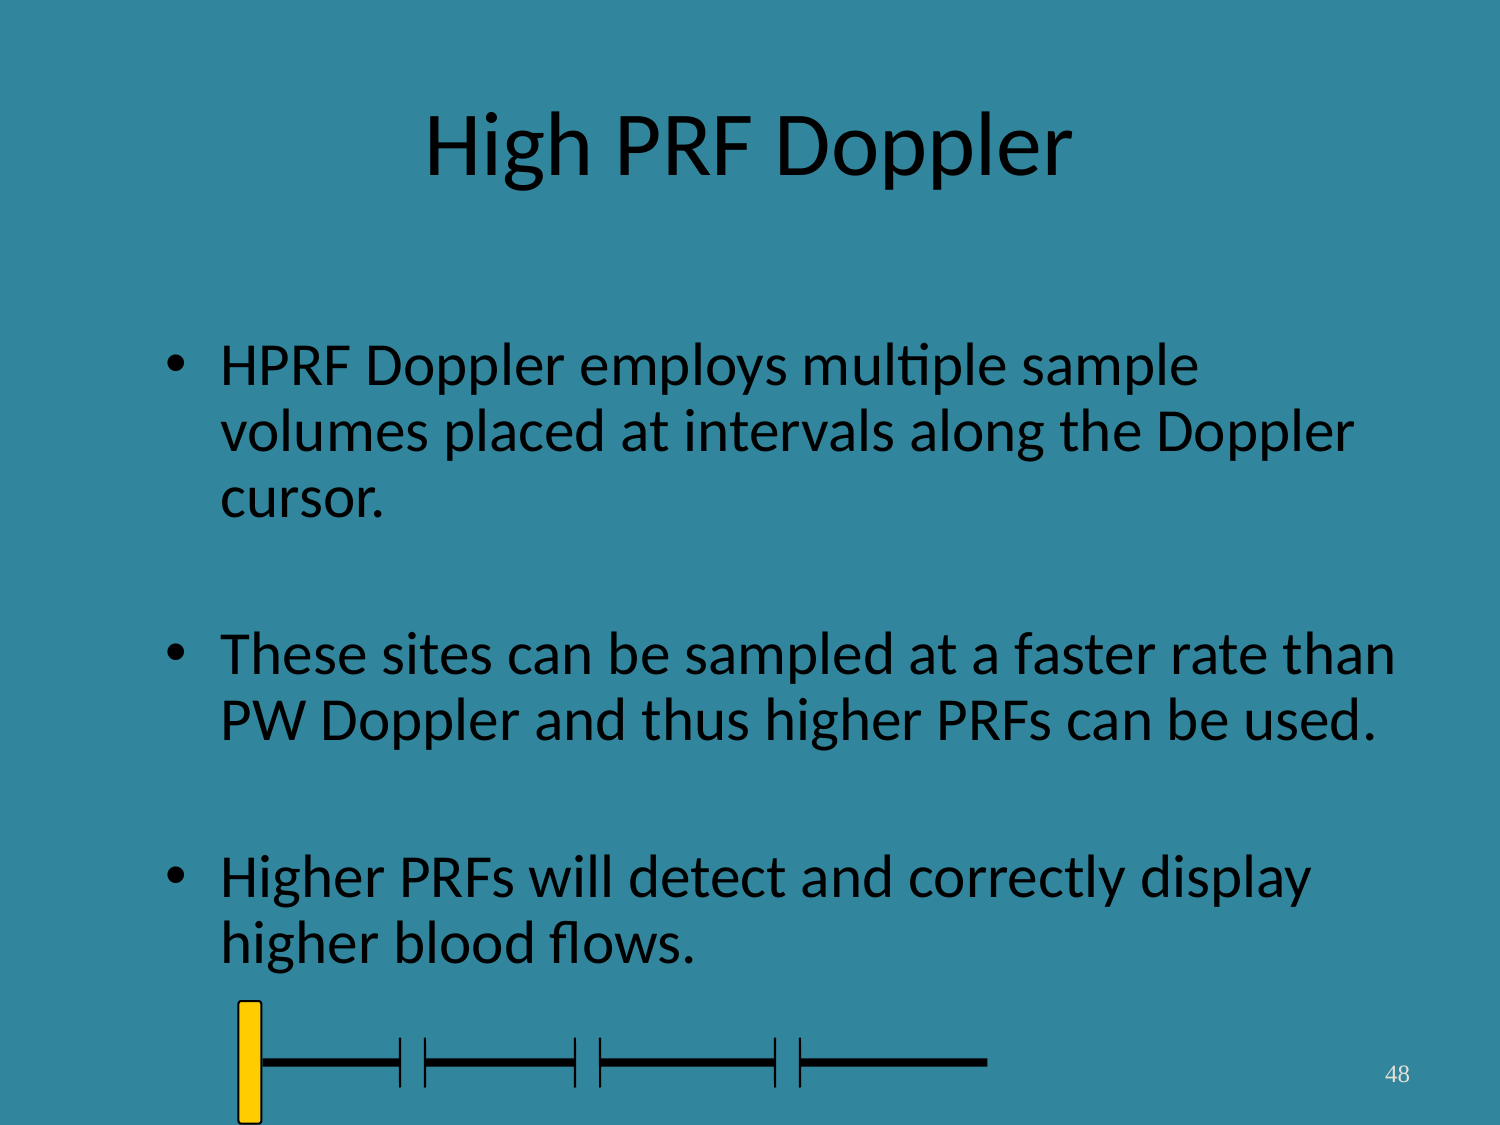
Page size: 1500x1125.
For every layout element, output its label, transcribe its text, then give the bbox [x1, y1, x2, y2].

text_box [238, 1001, 262, 1124]
list HPRF Doppler employs multiple sample volumes placed at intervals along the Doppler cursor. These sites can be sampled at a faster rate than PW Doppler and thus higher PRFs can be used. Higher PRFs will detect and correctly display higher blood flows. [150, 324, 1425, 1000]
title High PRF Doppler [75, 45, 1425, 233]
slide_number 48 [1074, 1042, 1425, 1103]
footer [512, 1042, 988, 1103]
